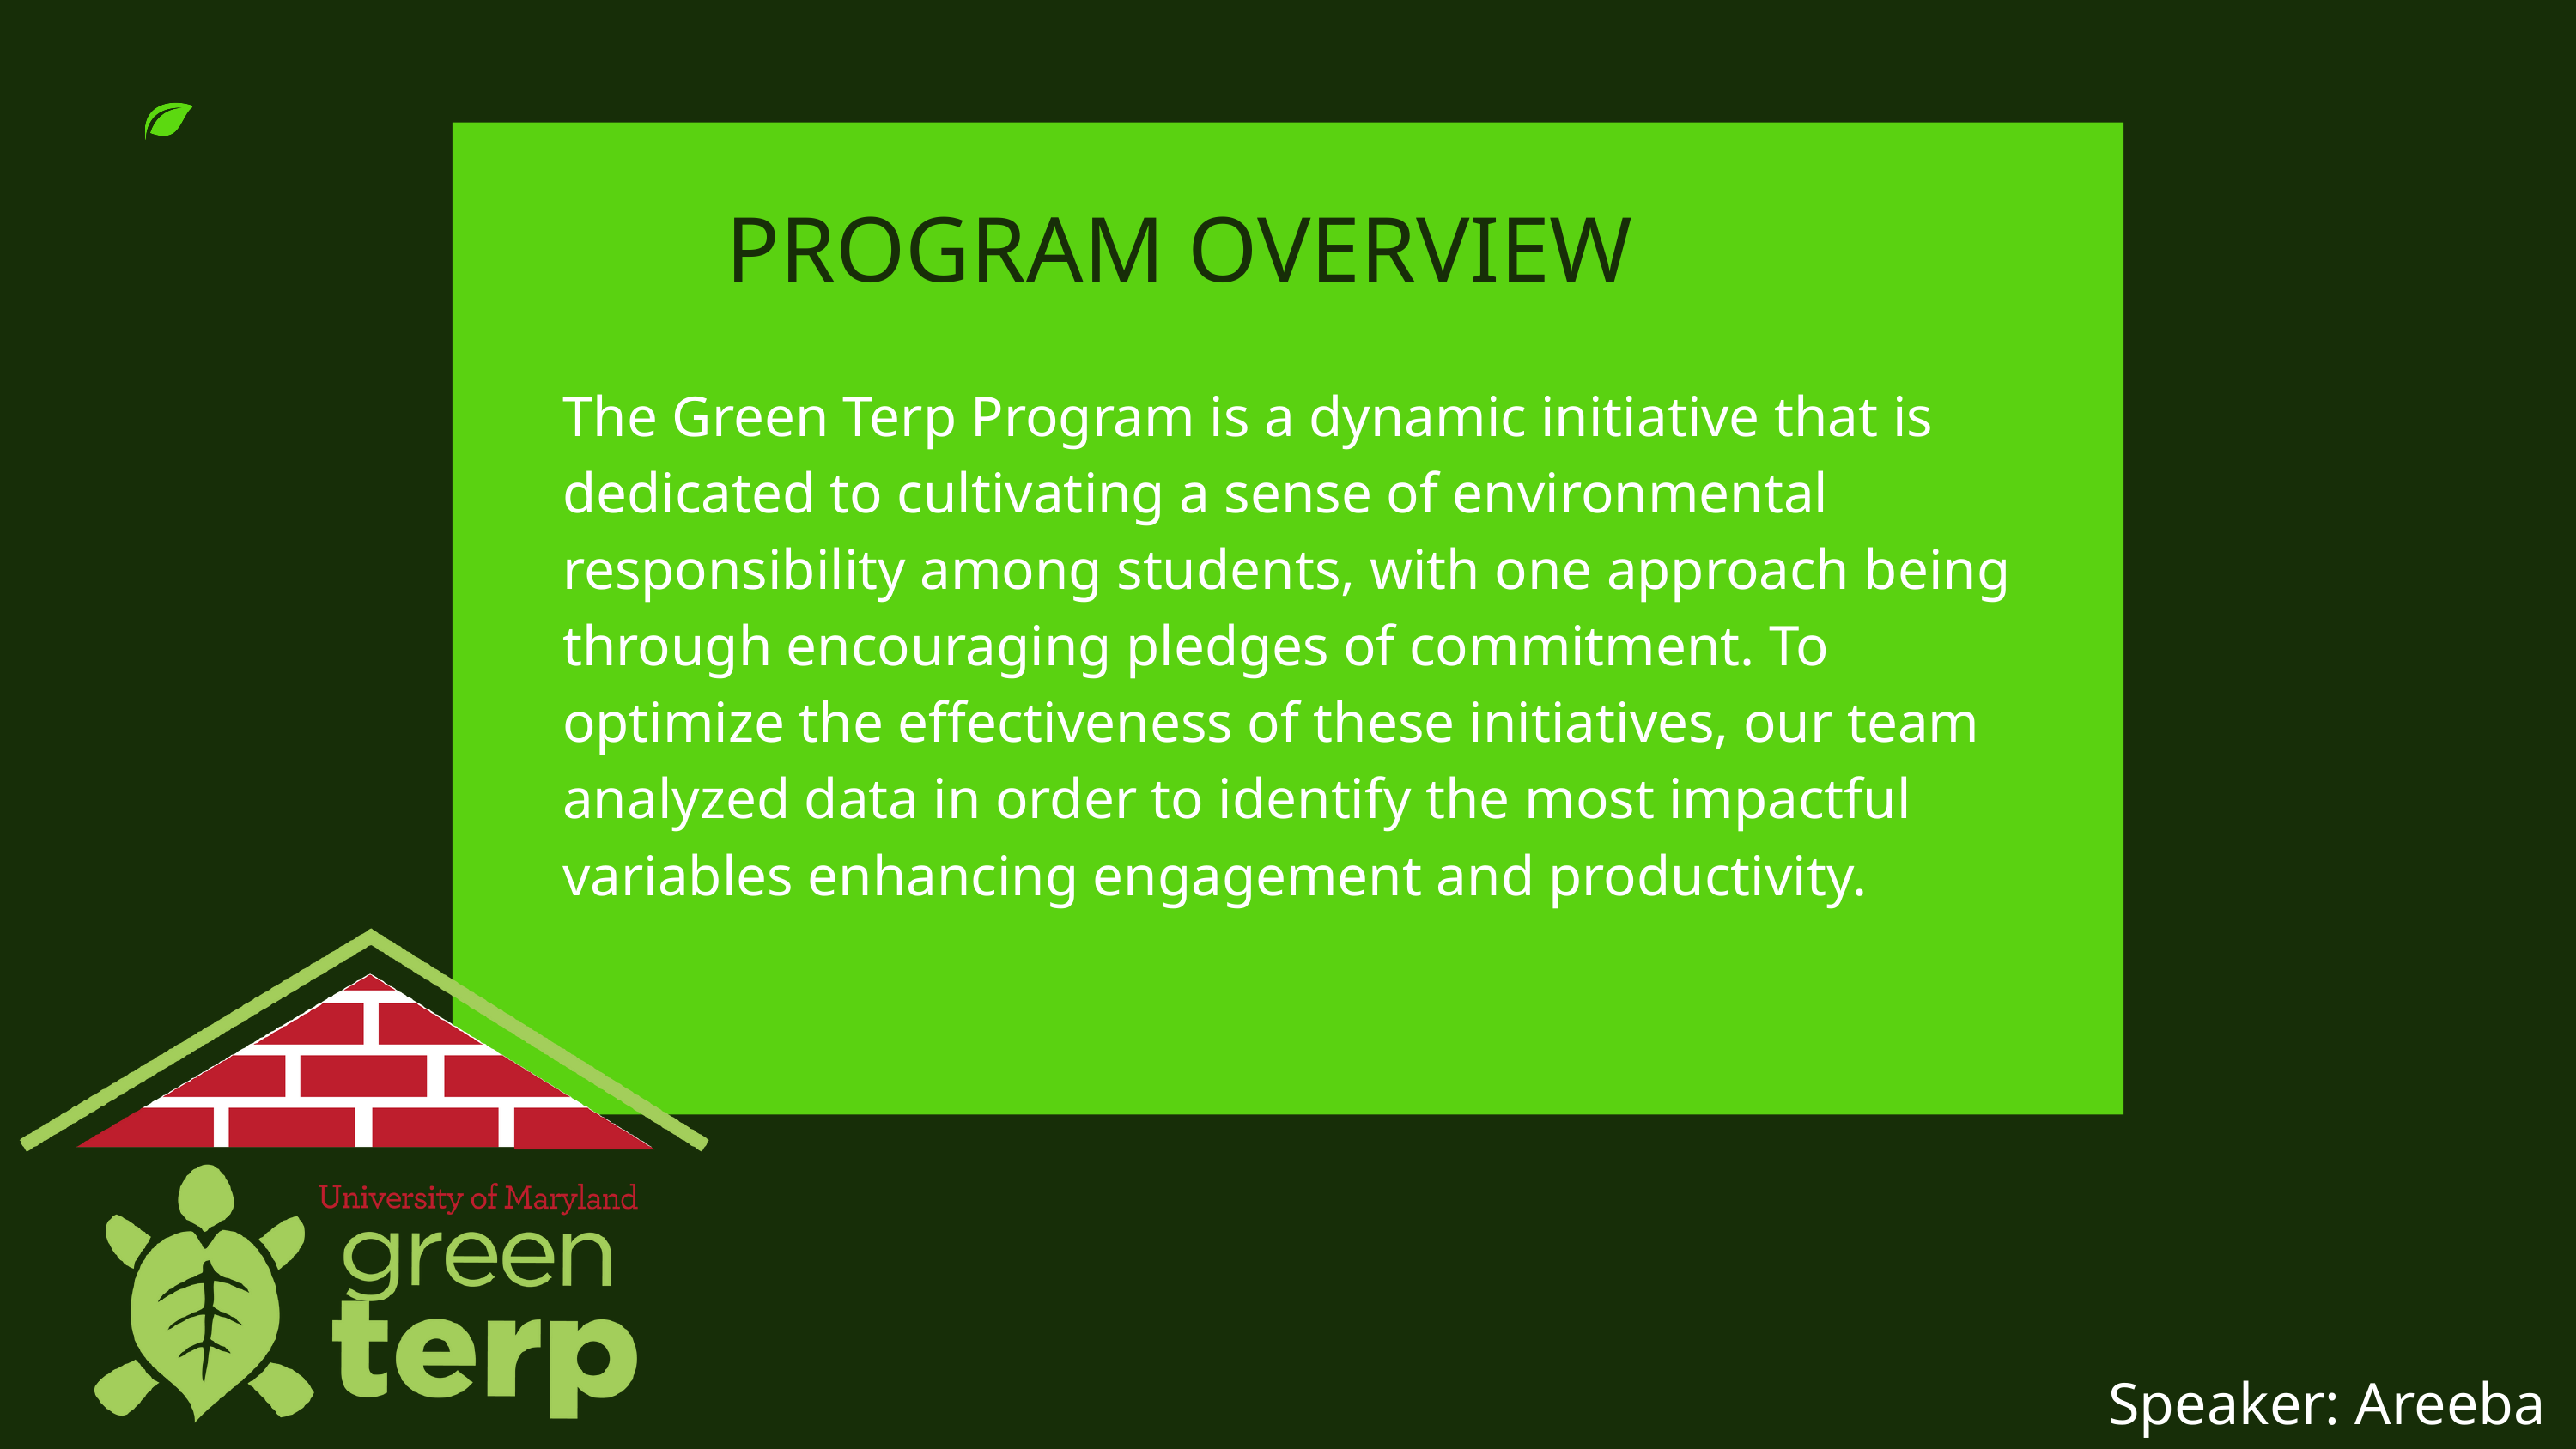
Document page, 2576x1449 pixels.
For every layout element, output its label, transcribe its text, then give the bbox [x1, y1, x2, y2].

text_box [0, 912, 775, 1449]
text_box Speaker: Areeba [2025, 1355, 2576, 1436]
text_box [144, 100, 193, 145]
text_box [452, 122, 2124, 1115]
